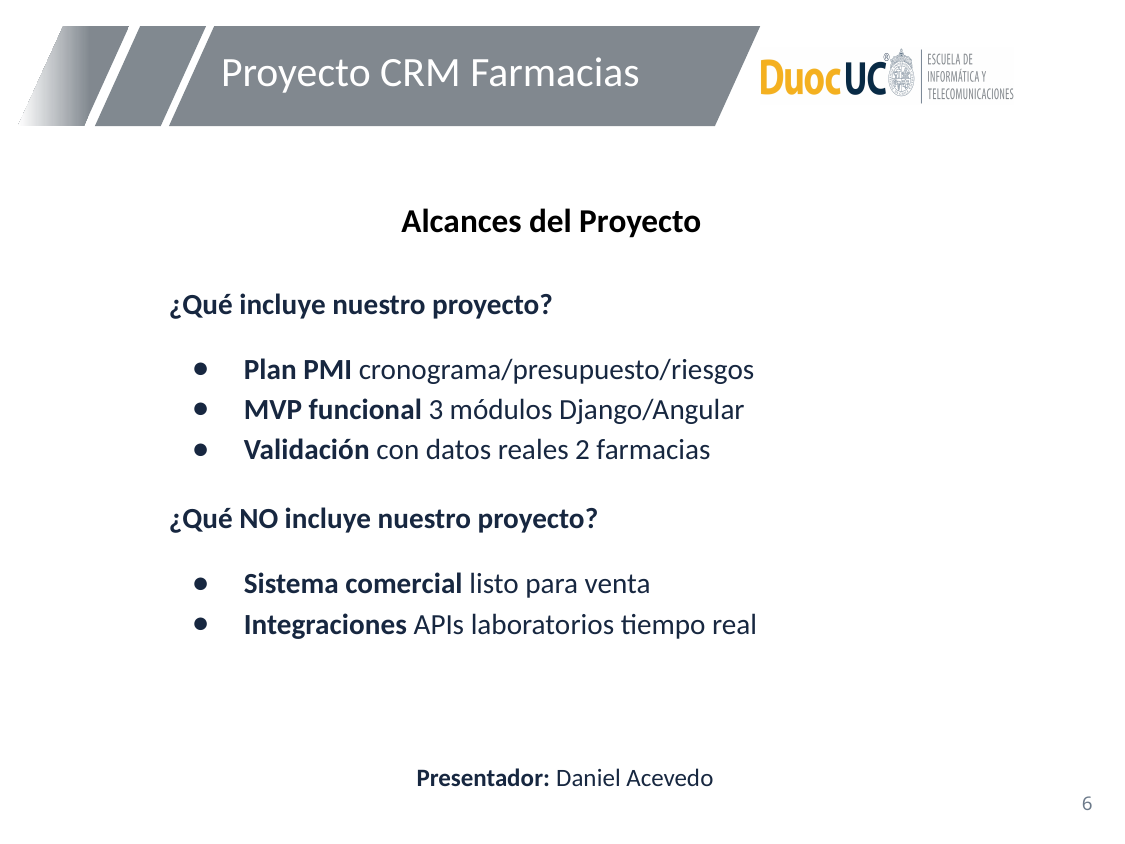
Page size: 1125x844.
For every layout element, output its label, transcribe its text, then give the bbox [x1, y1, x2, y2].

text_box ¿Qué incluye nuestro proyecto? Plan PMI cronograma/presupuesto/riesgos MVP funcional 3 módulos Django/Angular Validación con datos reales 2 farmacias ¿Qué NO incluye nuestro proyecto? Sistema comercial listo para venta Integraciones APIs laboratorios tiempo real [153, 264, 937, 655]
picture [760, 47, 1014, 105]
title Proyecto CRM Farmacias [209, 35, 738, 111]
text_box Presentador: Daniel Acevedo [401, 746, 894, 806]
text_box Alcances del Proyecto [386, 183, 879, 254]
